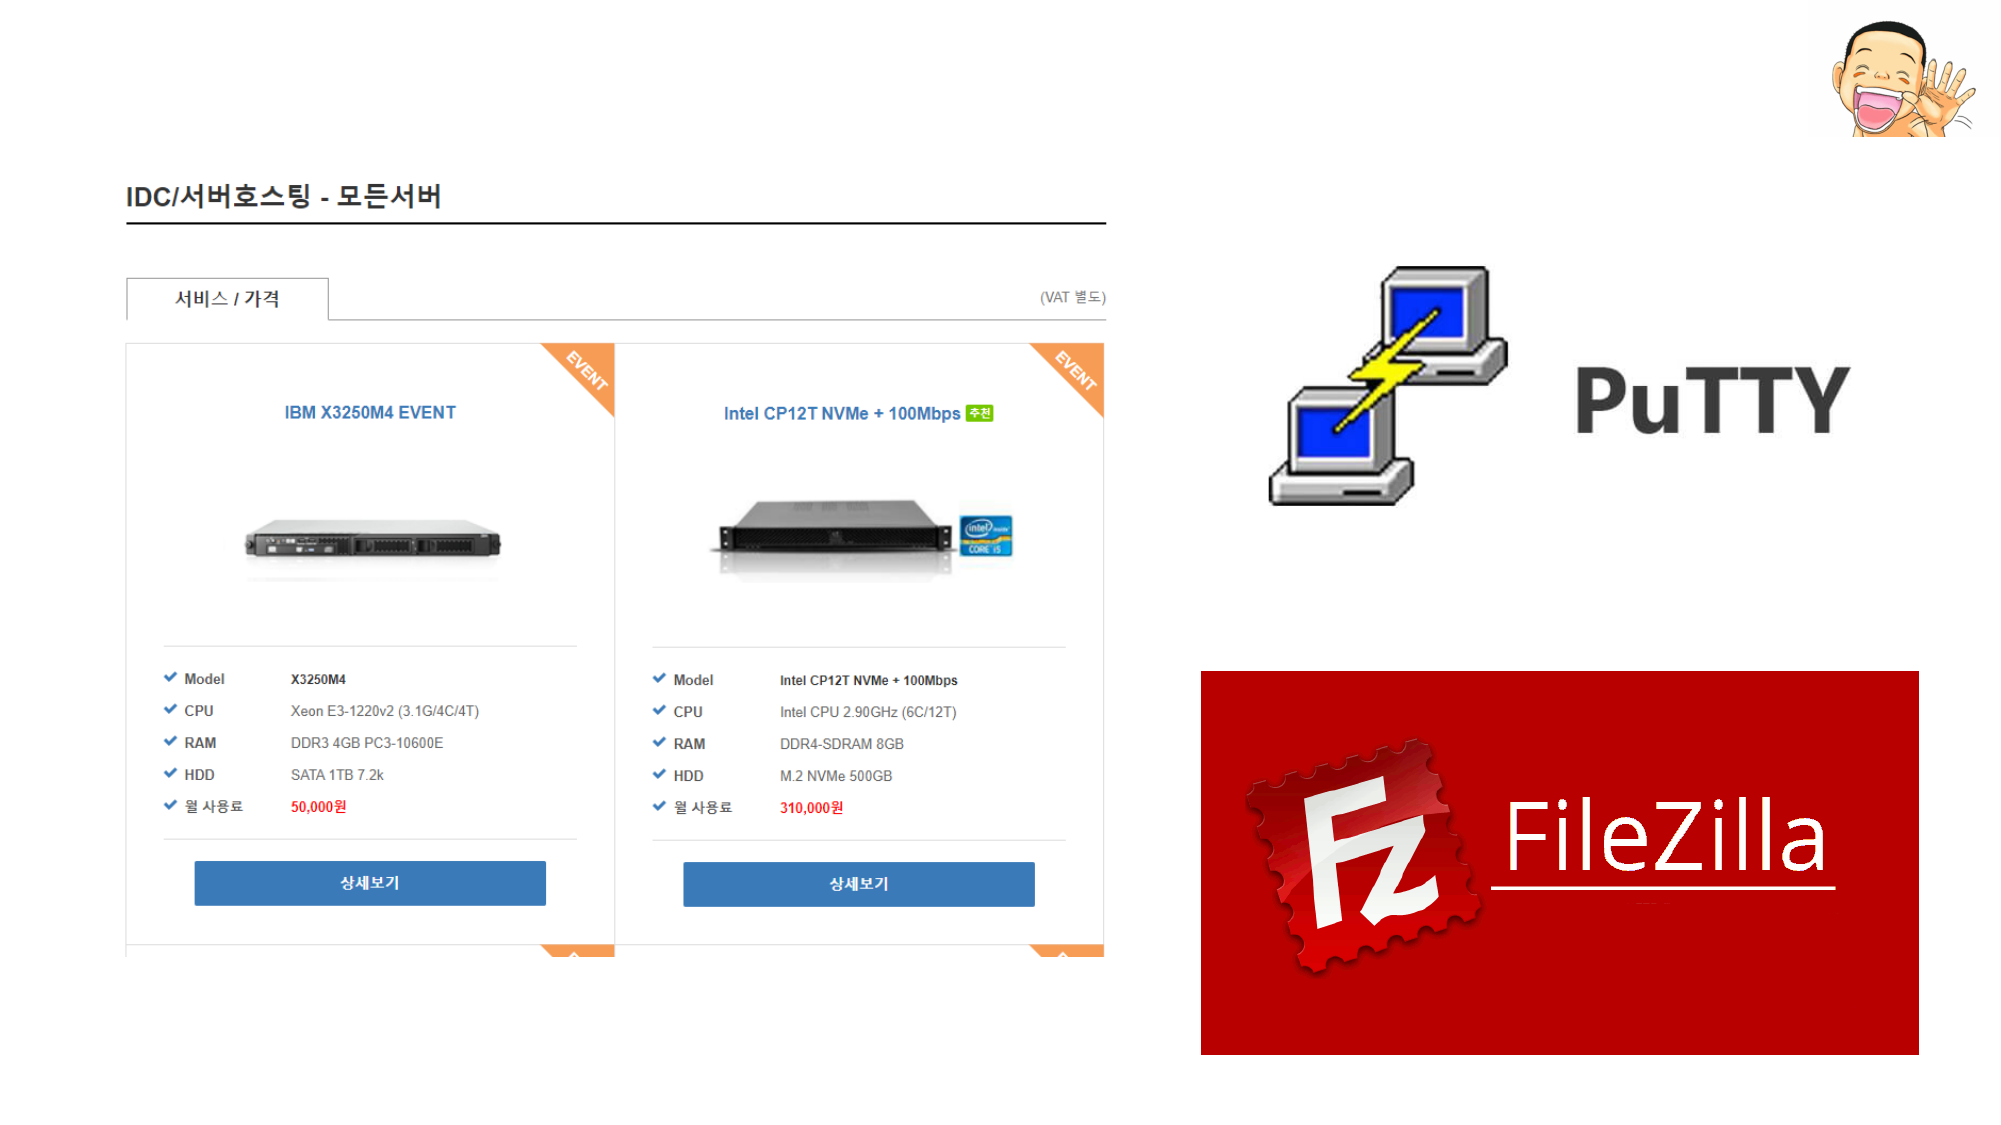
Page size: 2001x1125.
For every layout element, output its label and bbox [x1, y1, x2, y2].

picture [1808, 0, 2000, 137]
picture [1201, 671, 1919, 1055]
picture [102, 168, 1134, 957]
picture [1234, 168, 1886, 604]
